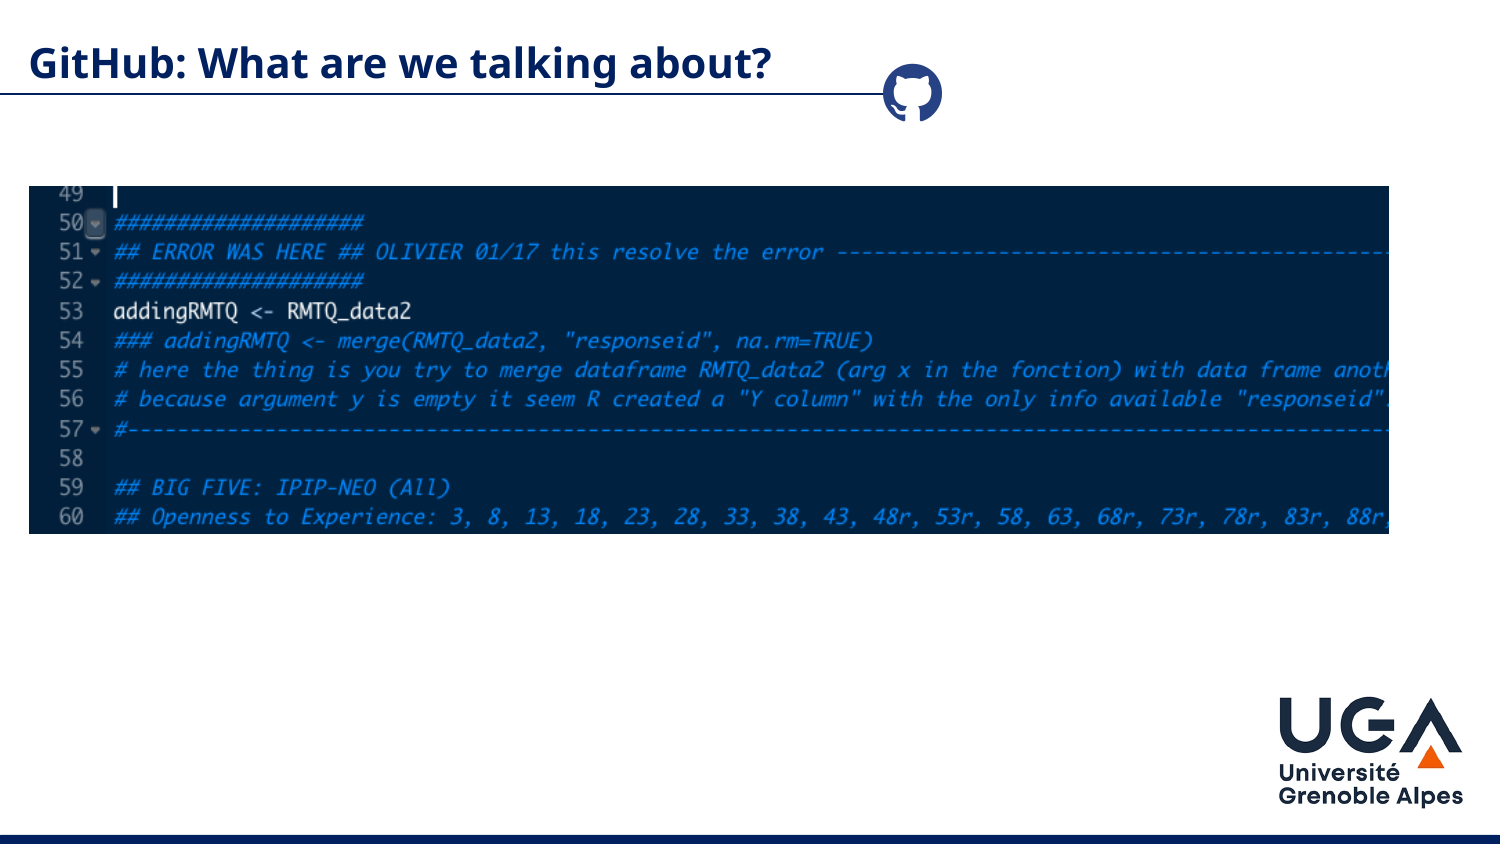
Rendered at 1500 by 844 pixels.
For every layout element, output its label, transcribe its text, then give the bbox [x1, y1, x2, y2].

text_box [0, 834, 1500, 844]
text_box GitHub: What are we talking about? [13, 28, 798, 93]
picture [1265, 680, 1474, 817]
picture [883, 63, 942, 123]
picture [29, 186, 1390, 534]
